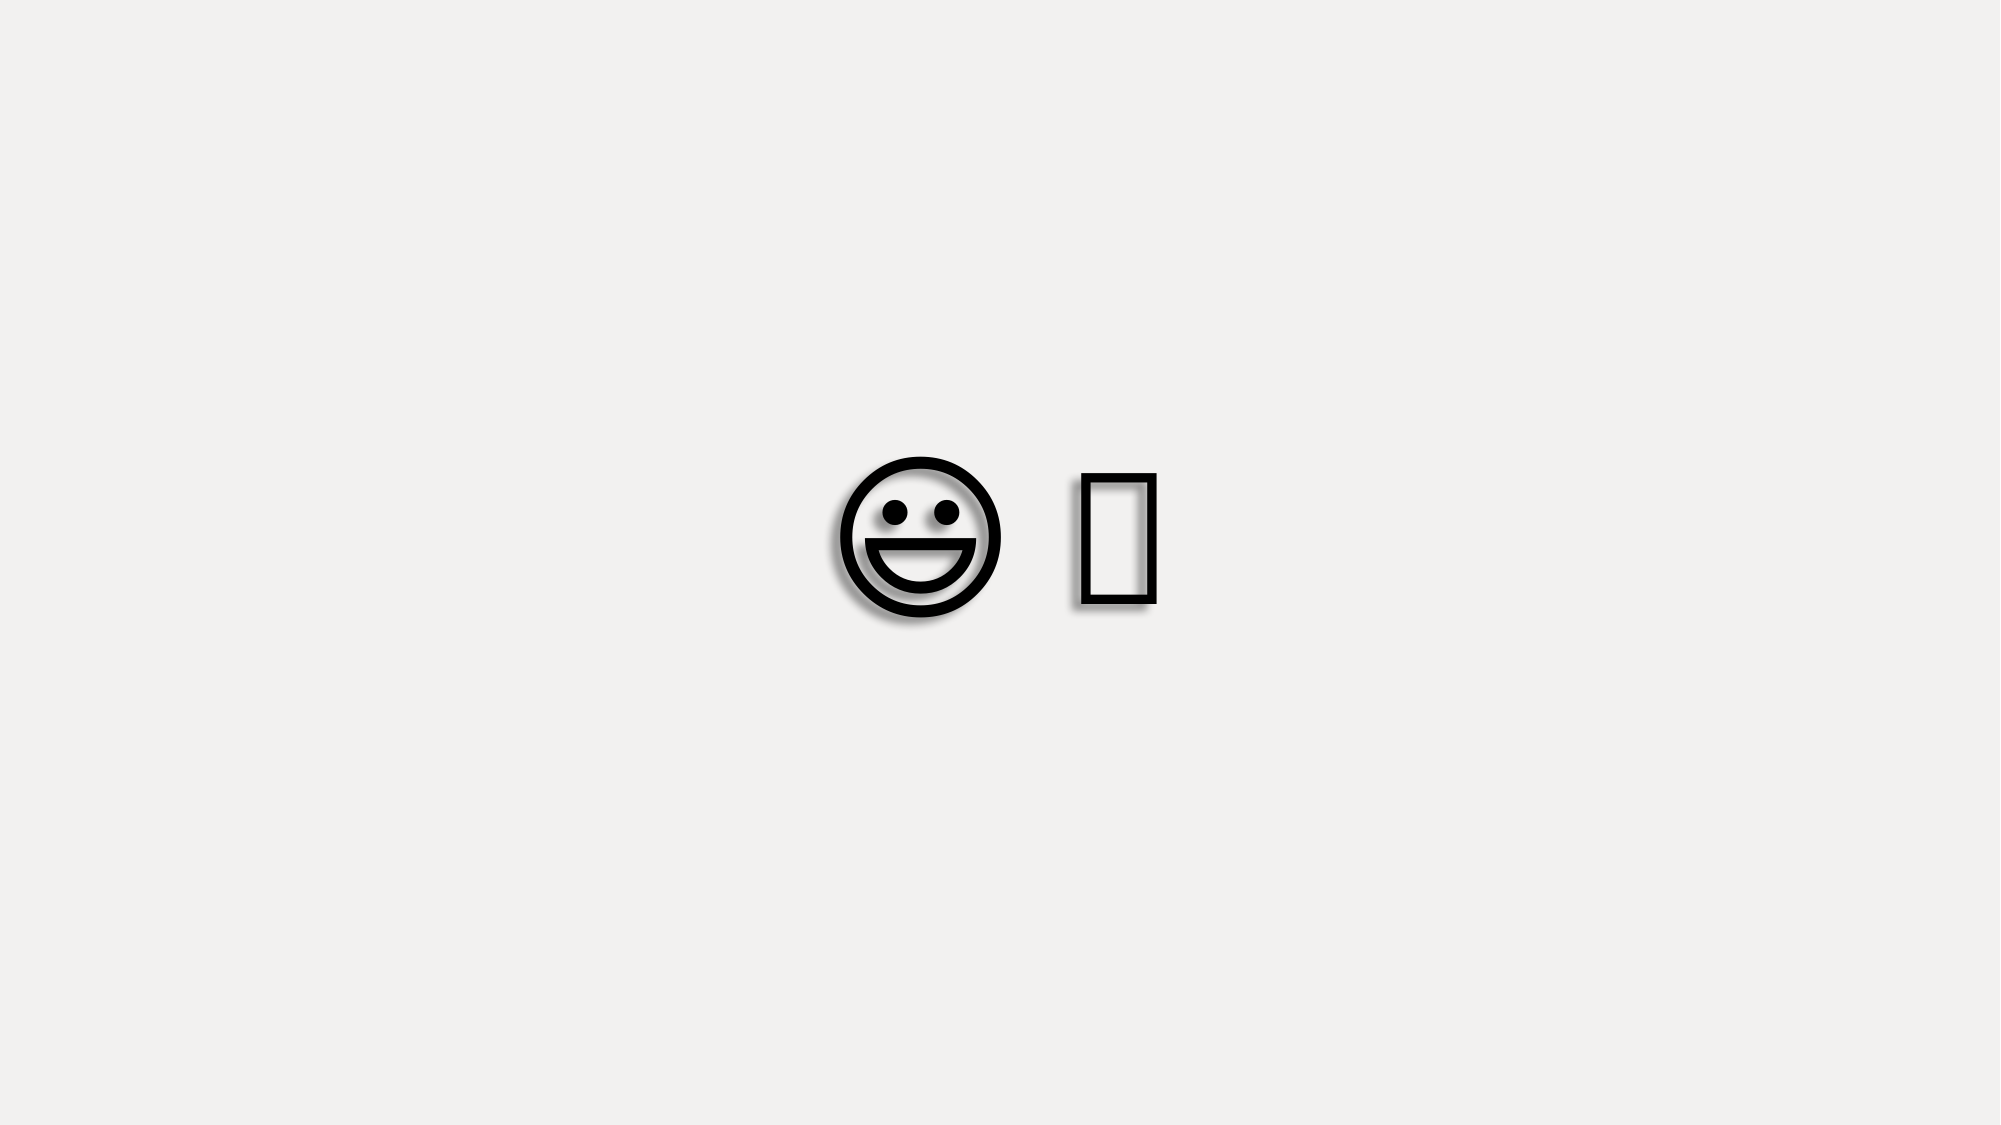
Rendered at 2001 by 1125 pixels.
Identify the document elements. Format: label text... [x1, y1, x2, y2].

title 😃 🧐 [236, 299, 1763, 791]
